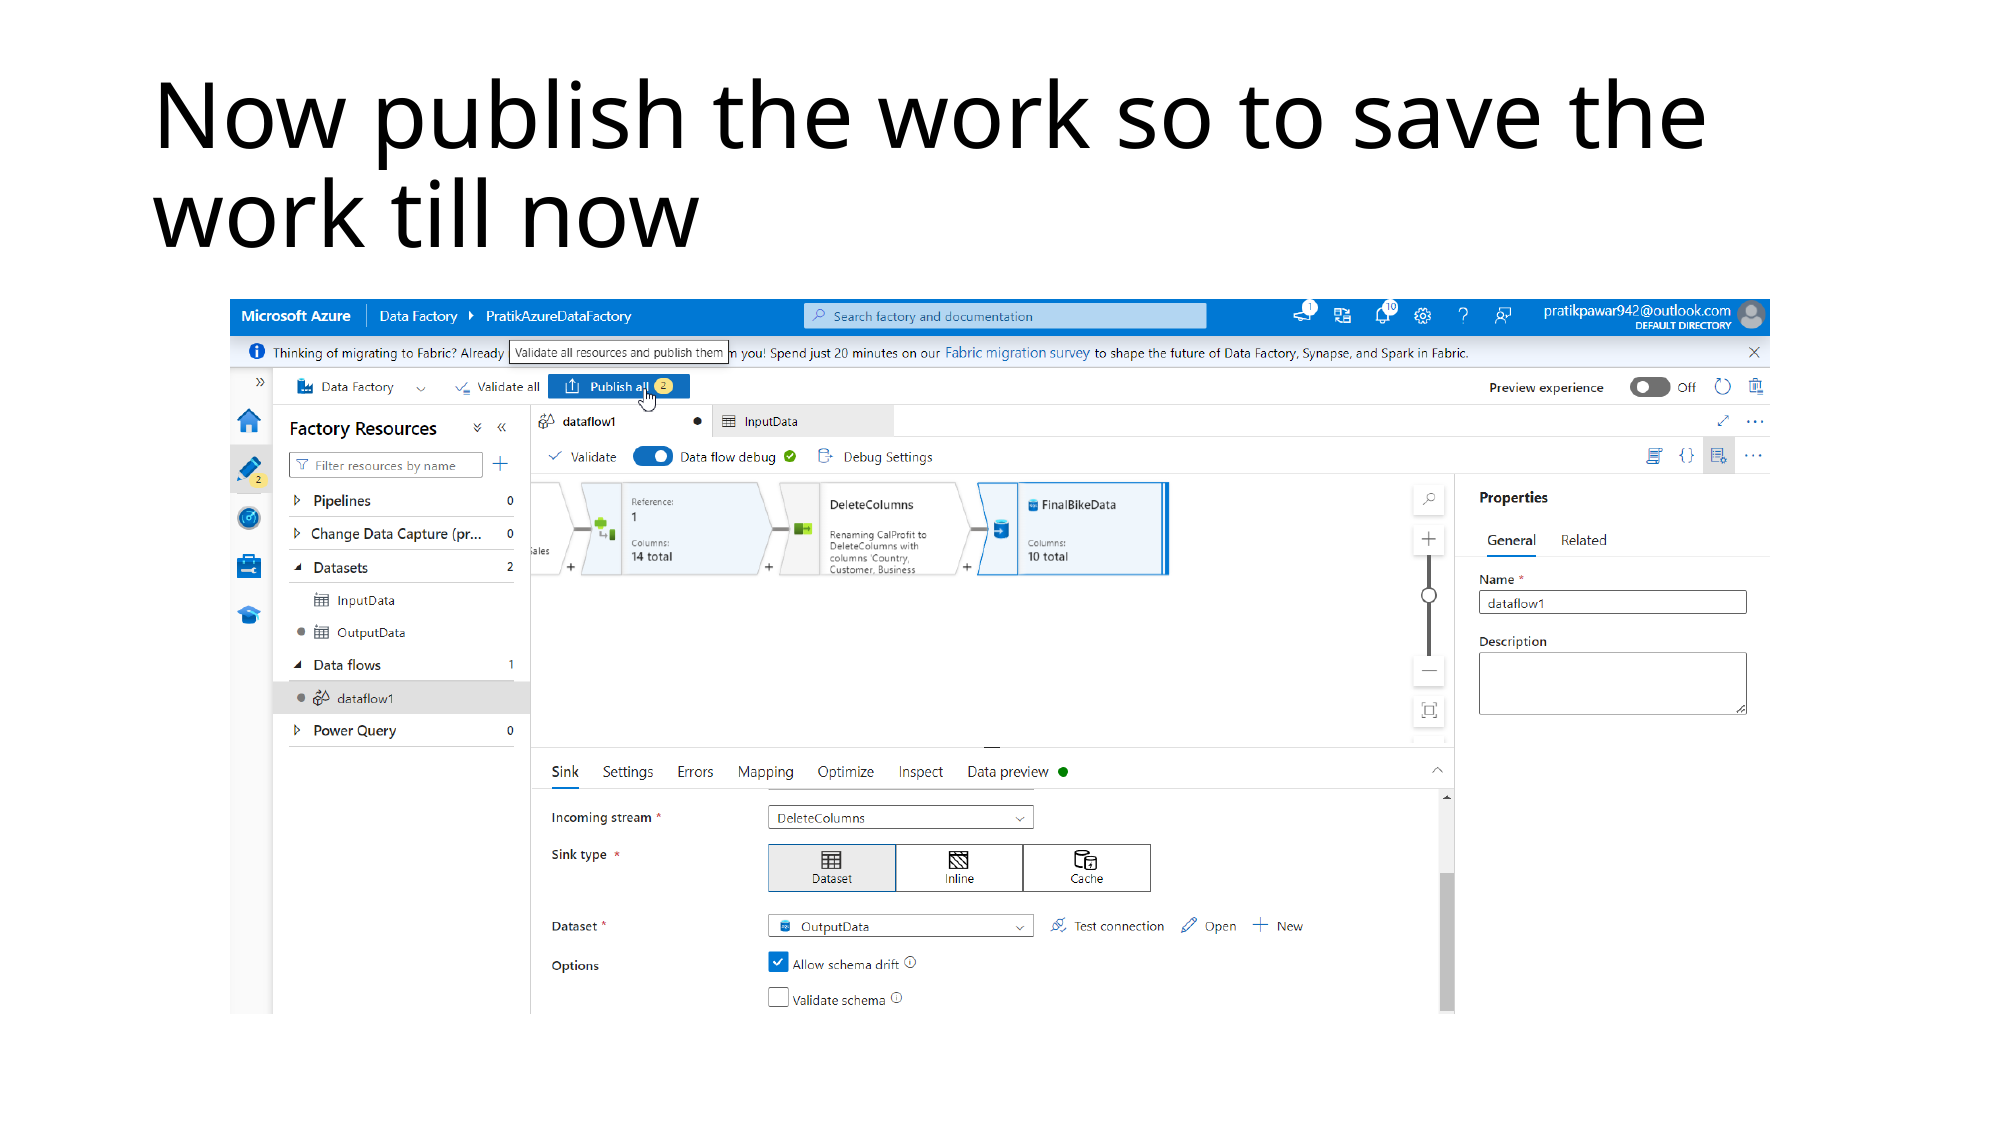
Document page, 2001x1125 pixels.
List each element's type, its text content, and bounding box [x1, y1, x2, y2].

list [230, 299, 1770, 1014]
title Now publish the work so to save the work till now [137, 59, 1863, 278]
